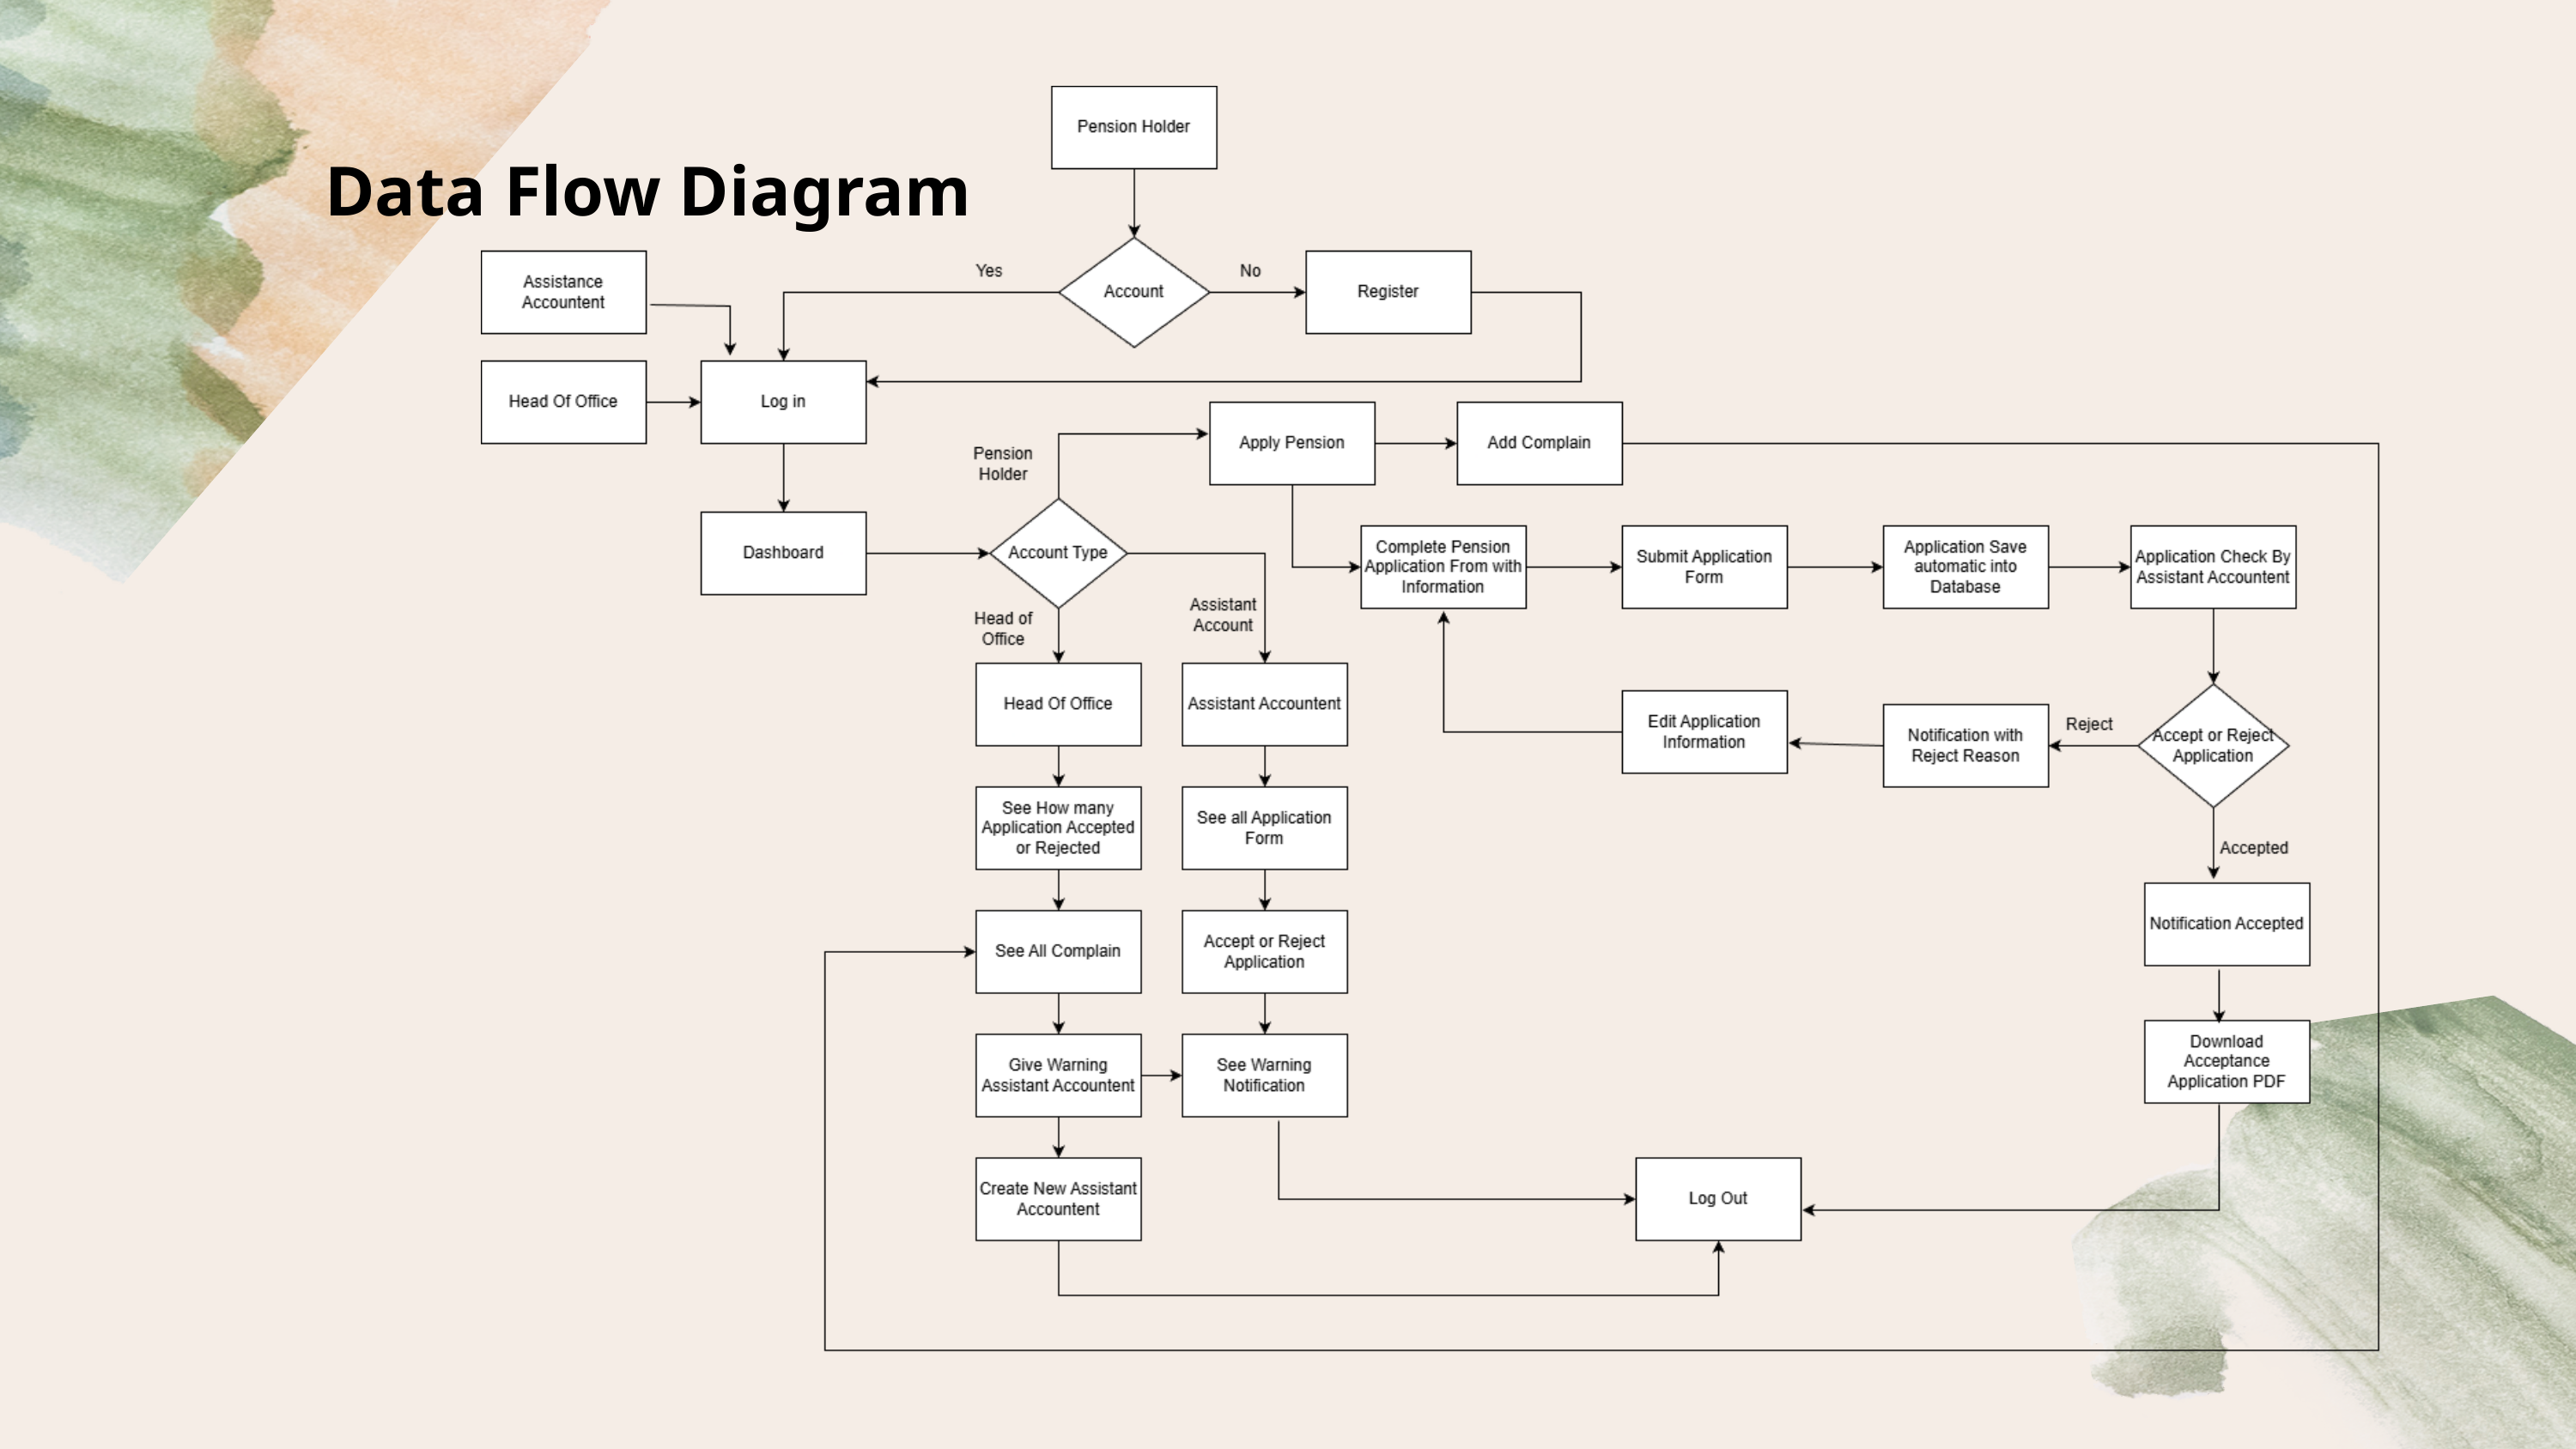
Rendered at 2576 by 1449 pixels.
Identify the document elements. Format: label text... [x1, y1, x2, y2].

text_box [2091, 983, 2576, 1449]
text_box [0, 0, 629, 641]
picture [481, 86, 2391, 1363]
text_box Data Flow Diagram [298, 134, 477, 230]
